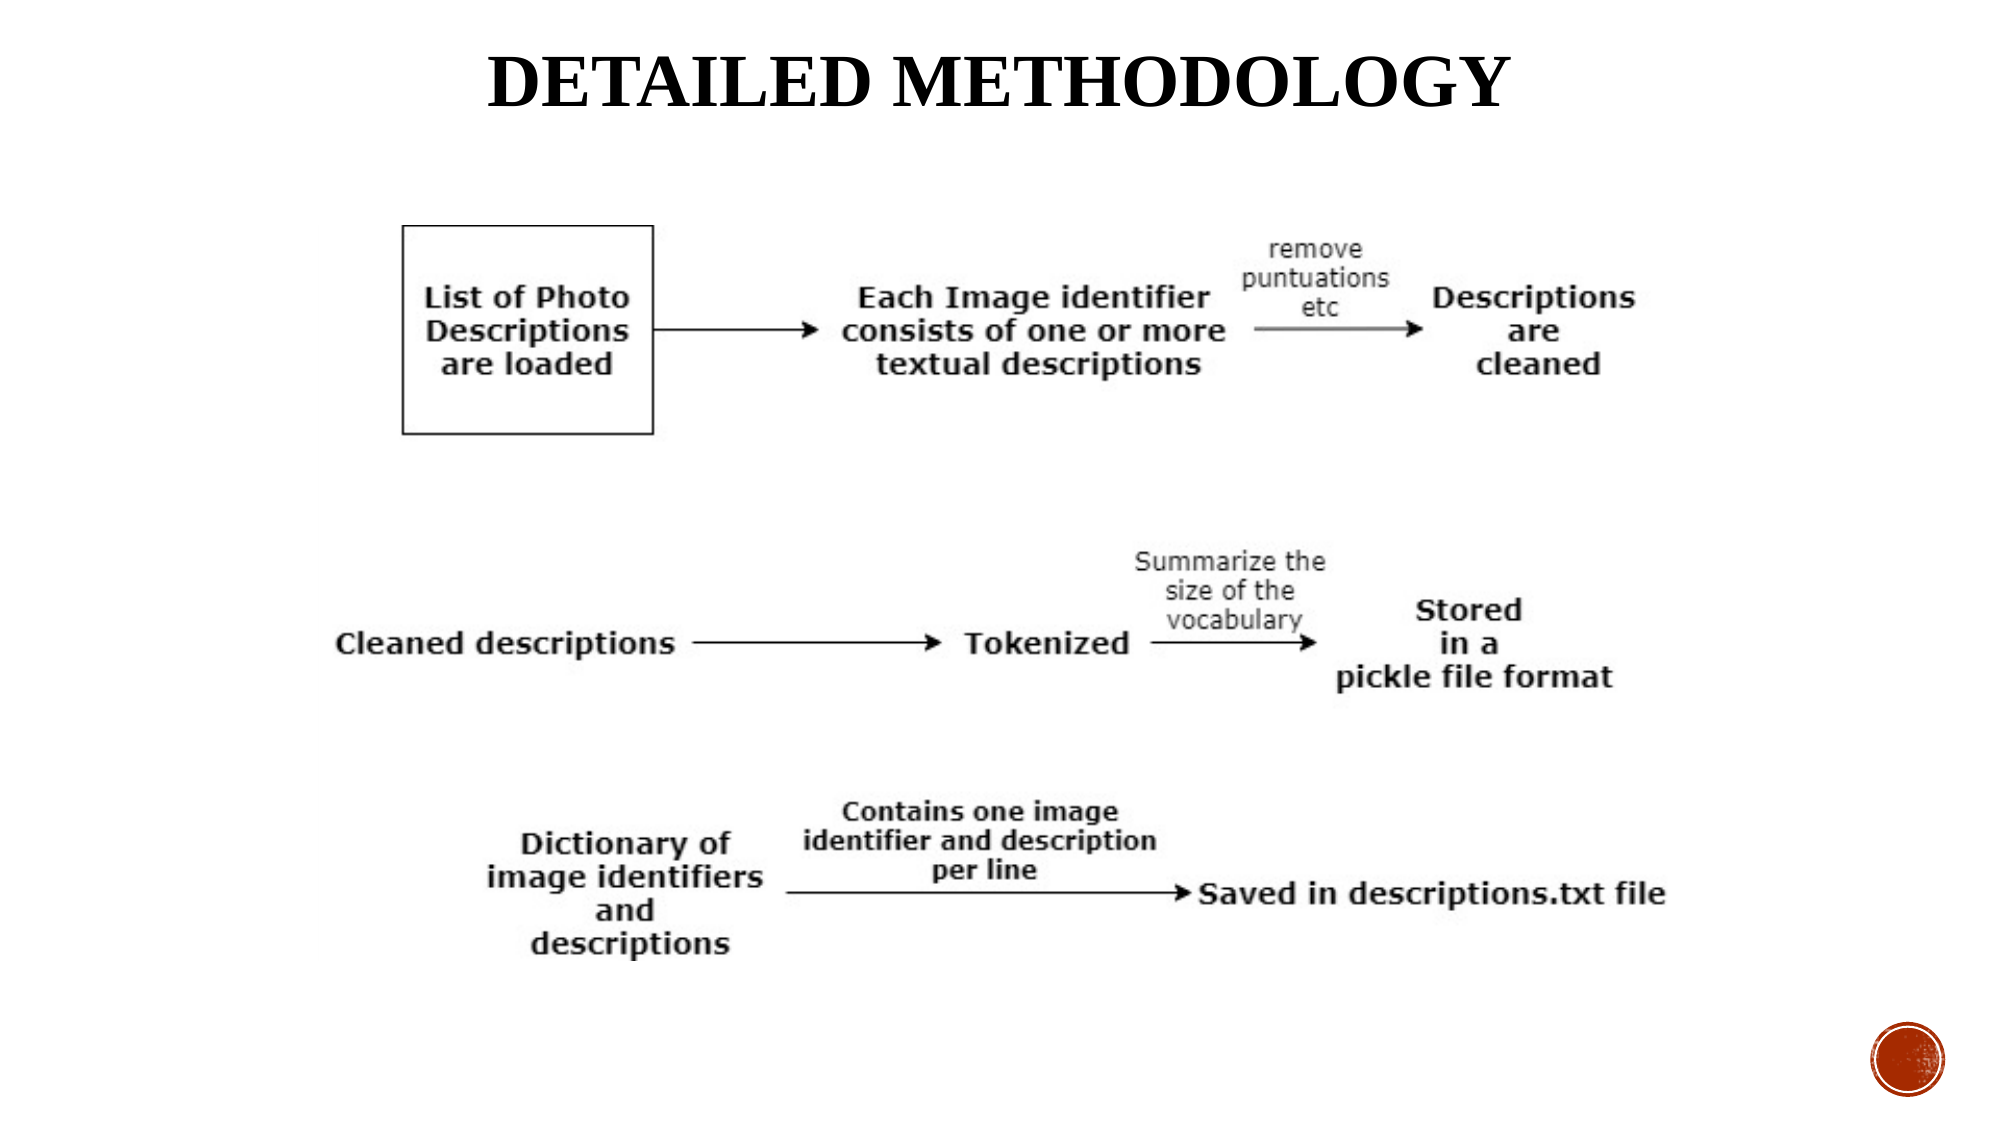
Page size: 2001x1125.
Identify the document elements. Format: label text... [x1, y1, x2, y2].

title DETAILED METHODOLOGY [454, 29, 1547, 135]
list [320, 229, 1682, 959]
